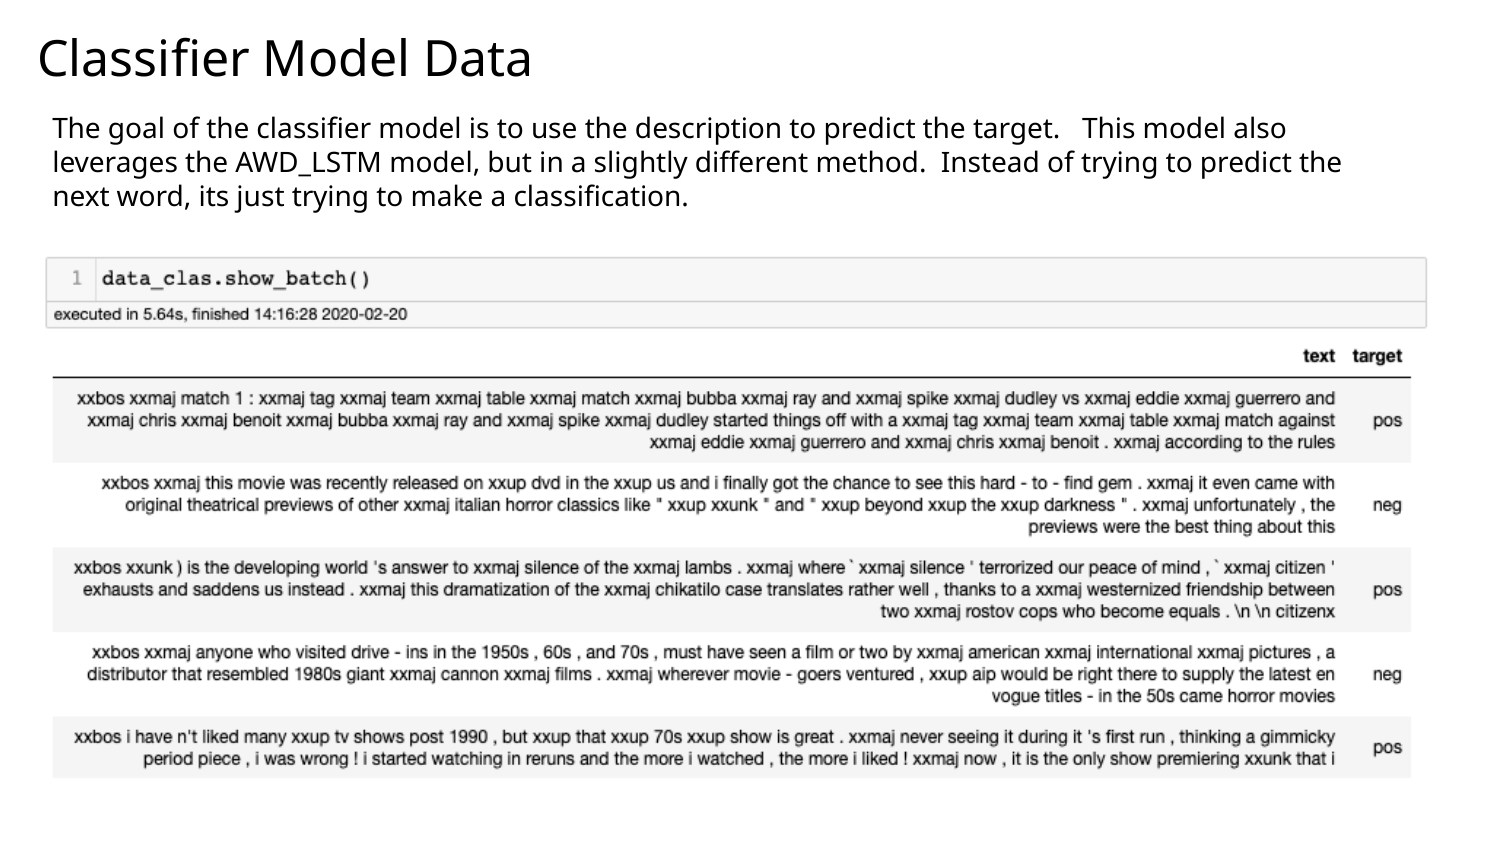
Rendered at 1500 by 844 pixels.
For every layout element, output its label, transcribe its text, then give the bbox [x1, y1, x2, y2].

text_box The goal of the classifier model is to use the description to predict the target. This model also leverages the AWD_LSTM model, but in a slightly different method. Instead of trying to predict the next word, its just trying to make a classification. To build this model, fastAI employs the AWD-LSTM implementation [37, 103, 1402, 246]
title Classifier Model Data [37, 33, 1193, 103]
picture [37, 246, 1436, 784]
